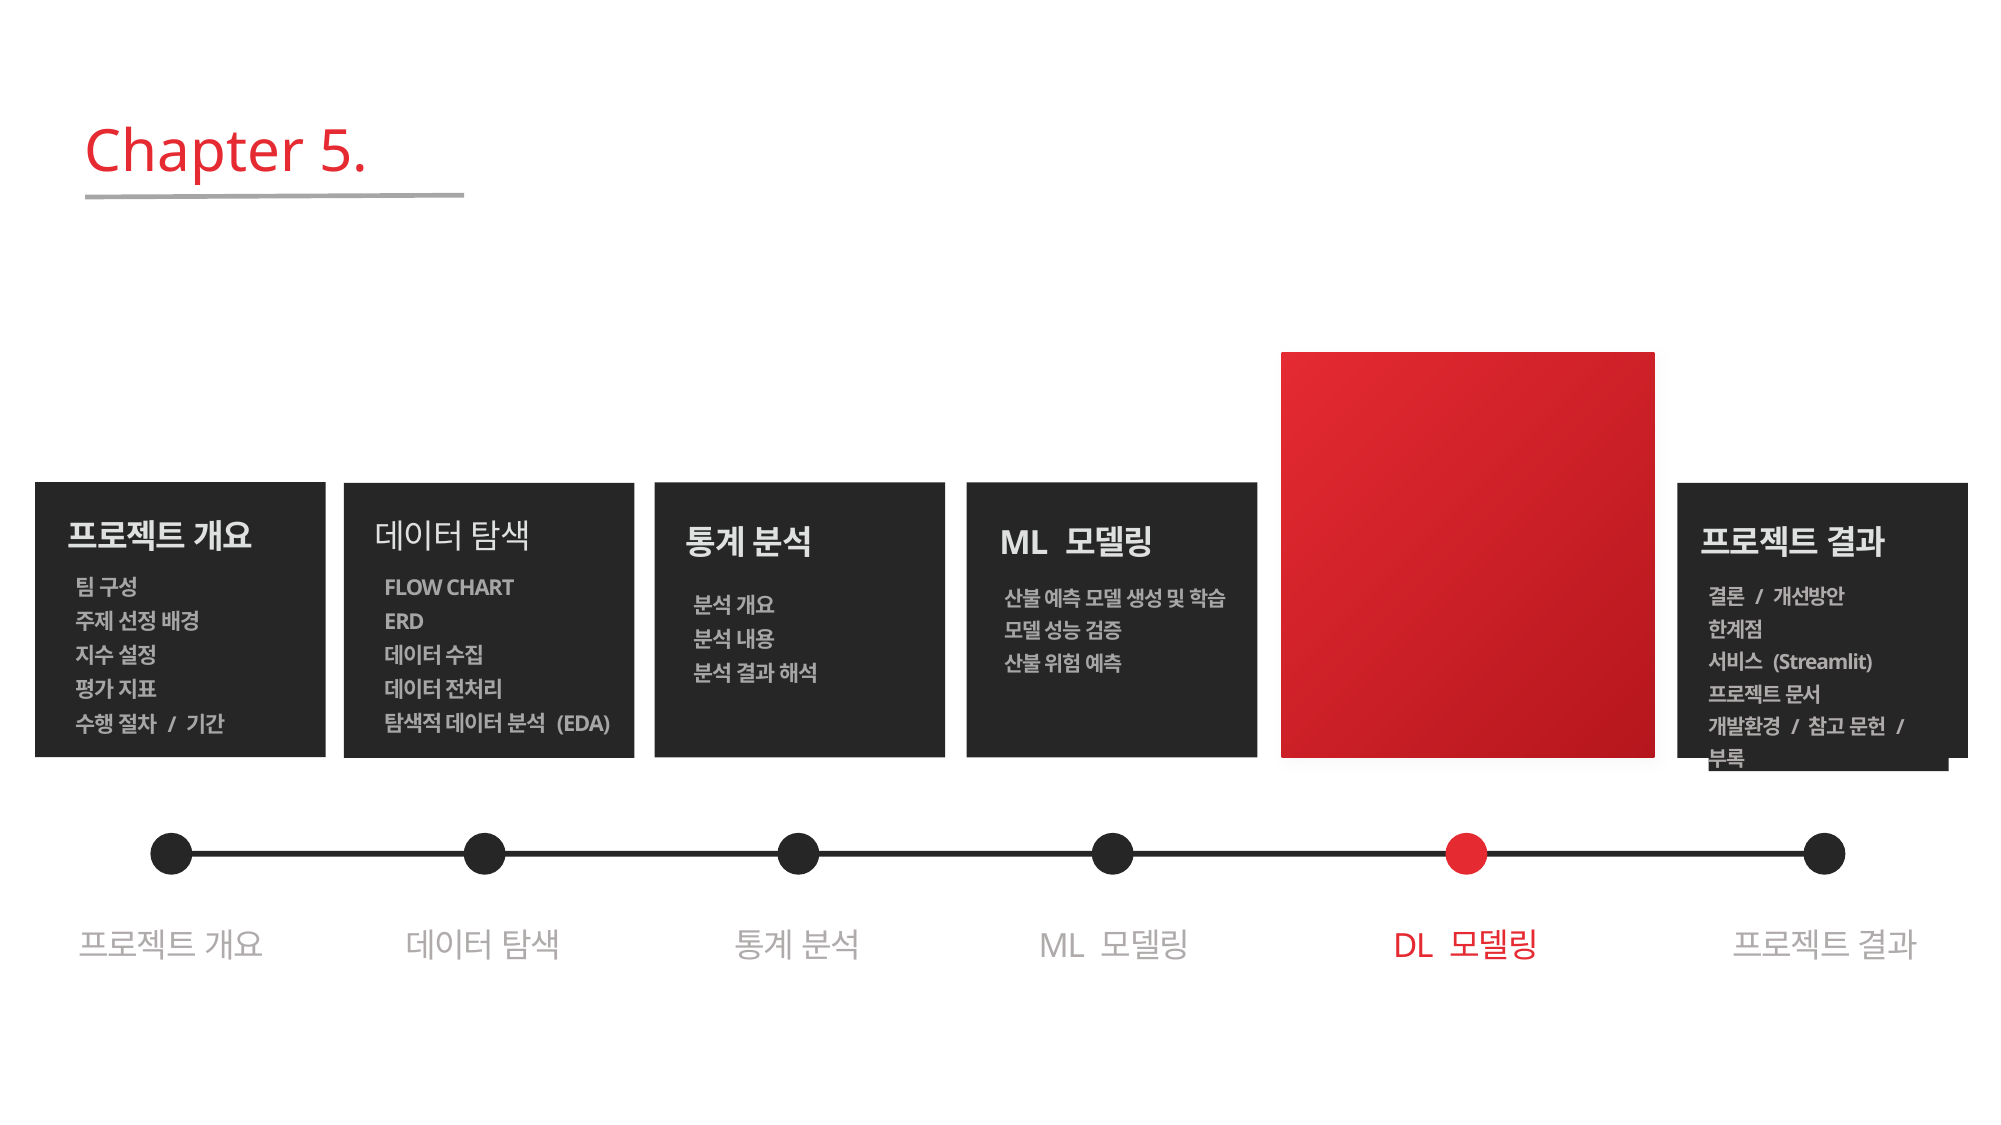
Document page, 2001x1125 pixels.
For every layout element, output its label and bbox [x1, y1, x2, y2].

text_box [405, 915, 562, 964]
text_box [1732, 915, 1919, 964]
text_box [654, 482, 946, 758]
text_box [149, 831, 1846, 876]
text_box [35, 482, 326, 758]
text_box [734, 915, 862, 964]
text_box [966, 482, 1258, 758]
text_box [1393, 915, 1539, 964]
text_box [85, 112, 497, 183]
text_box [1677, 482, 1968, 758]
text_box [1281, 352, 1655, 758]
text_box [1038, 915, 1191, 964]
text_box [78, 915, 265, 964]
text_box [343, 482, 635, 758]
